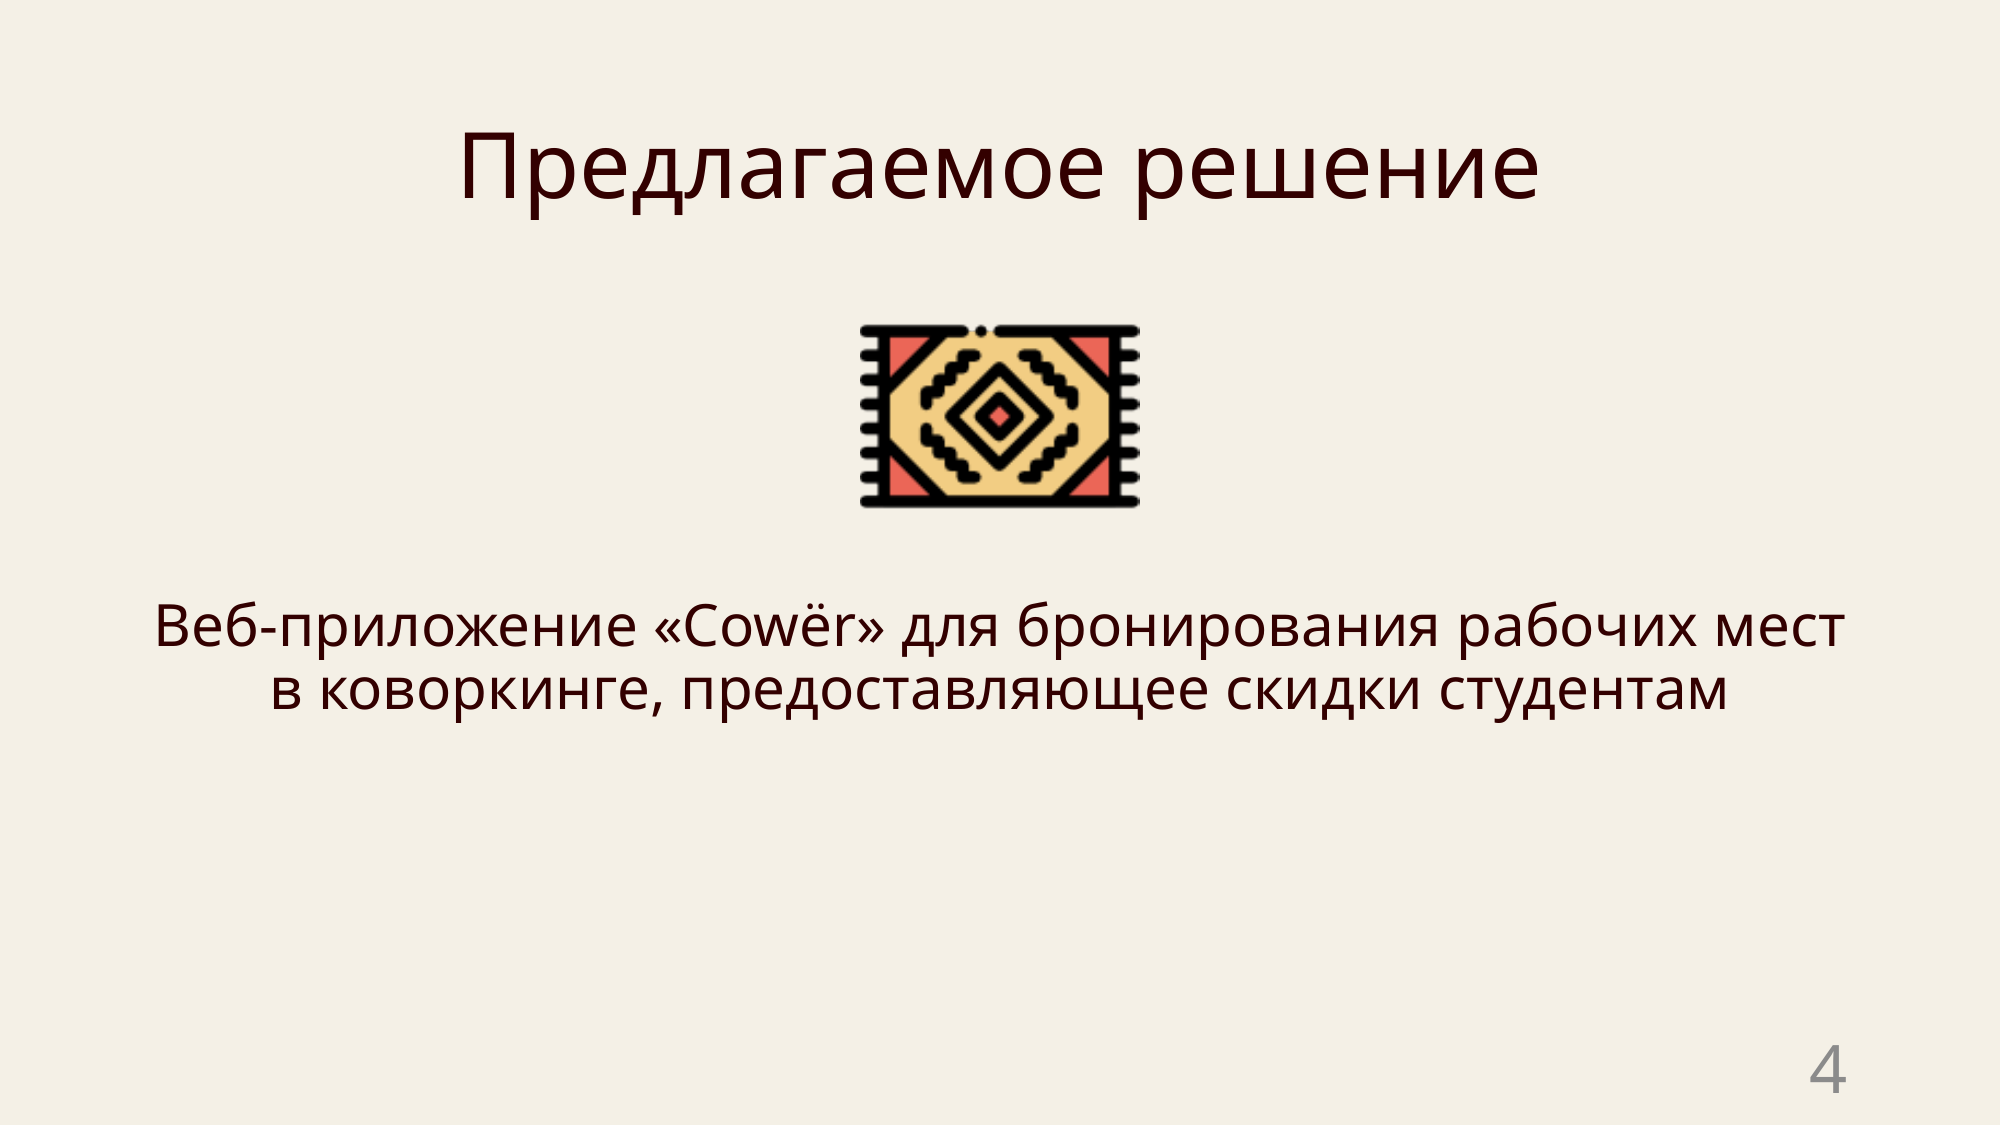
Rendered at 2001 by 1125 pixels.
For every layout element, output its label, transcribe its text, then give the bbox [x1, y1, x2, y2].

picture [860, 277, 1140, 557]
list Веб-приложение «Cowёr» для бронирования рабочих мест в коворкинге, предоставляющее скидки студентам [137, 589, 1863, 879]
slide_number 4 [1412, 1042, 1863, 1103]
title Предлагаемое решение [137, 59, 1863, 278]
